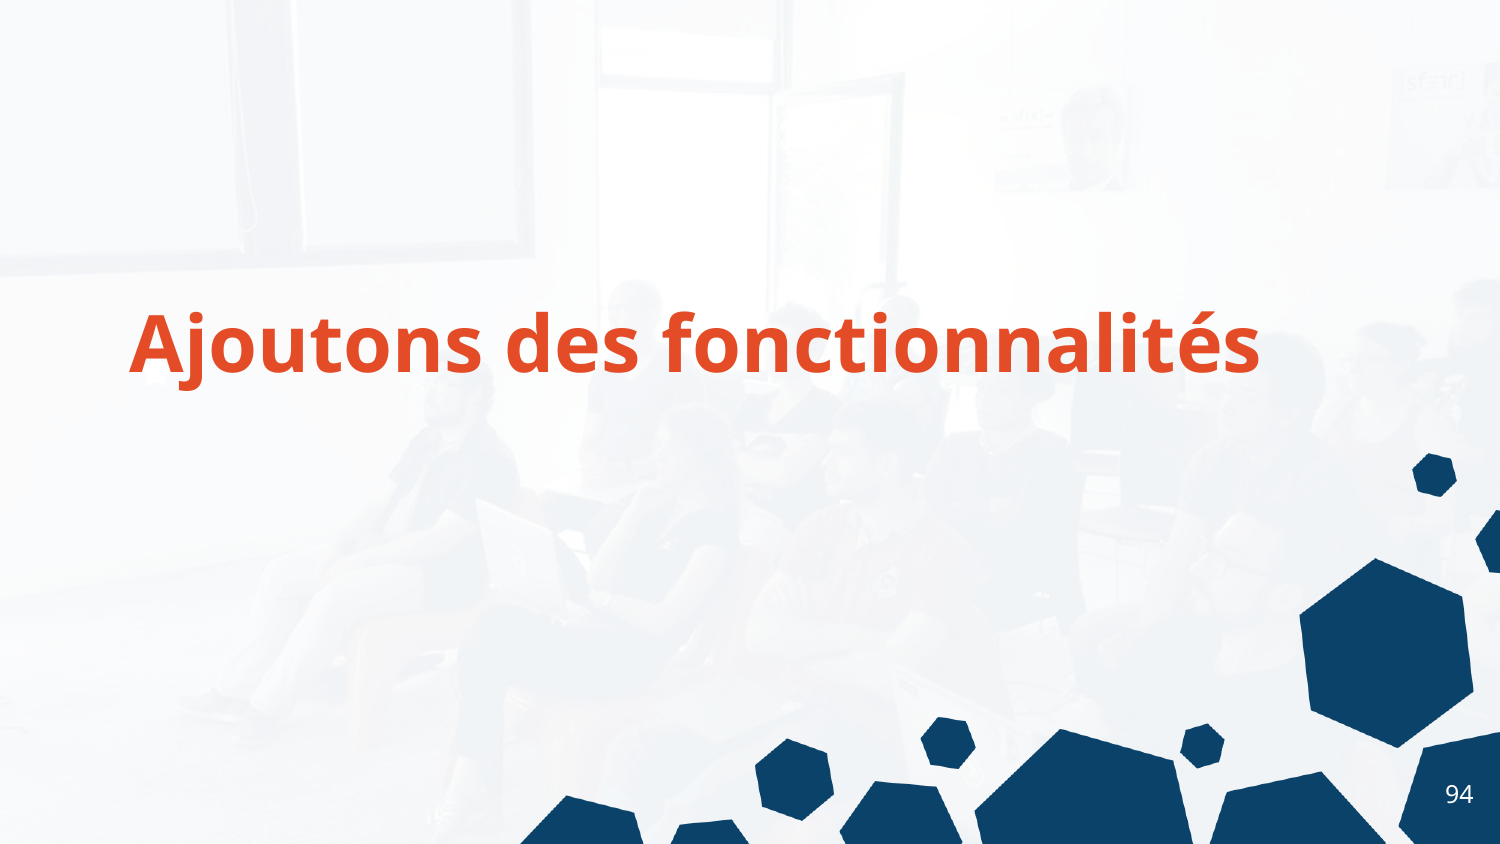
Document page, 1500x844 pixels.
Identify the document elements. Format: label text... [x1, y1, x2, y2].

slide_number ‹#› [1398, 763, 1489, 828]
picture [0, 0, 1500, 844]
title Ajoutons des fonctionnalités [114, 278, 1413, 709]
